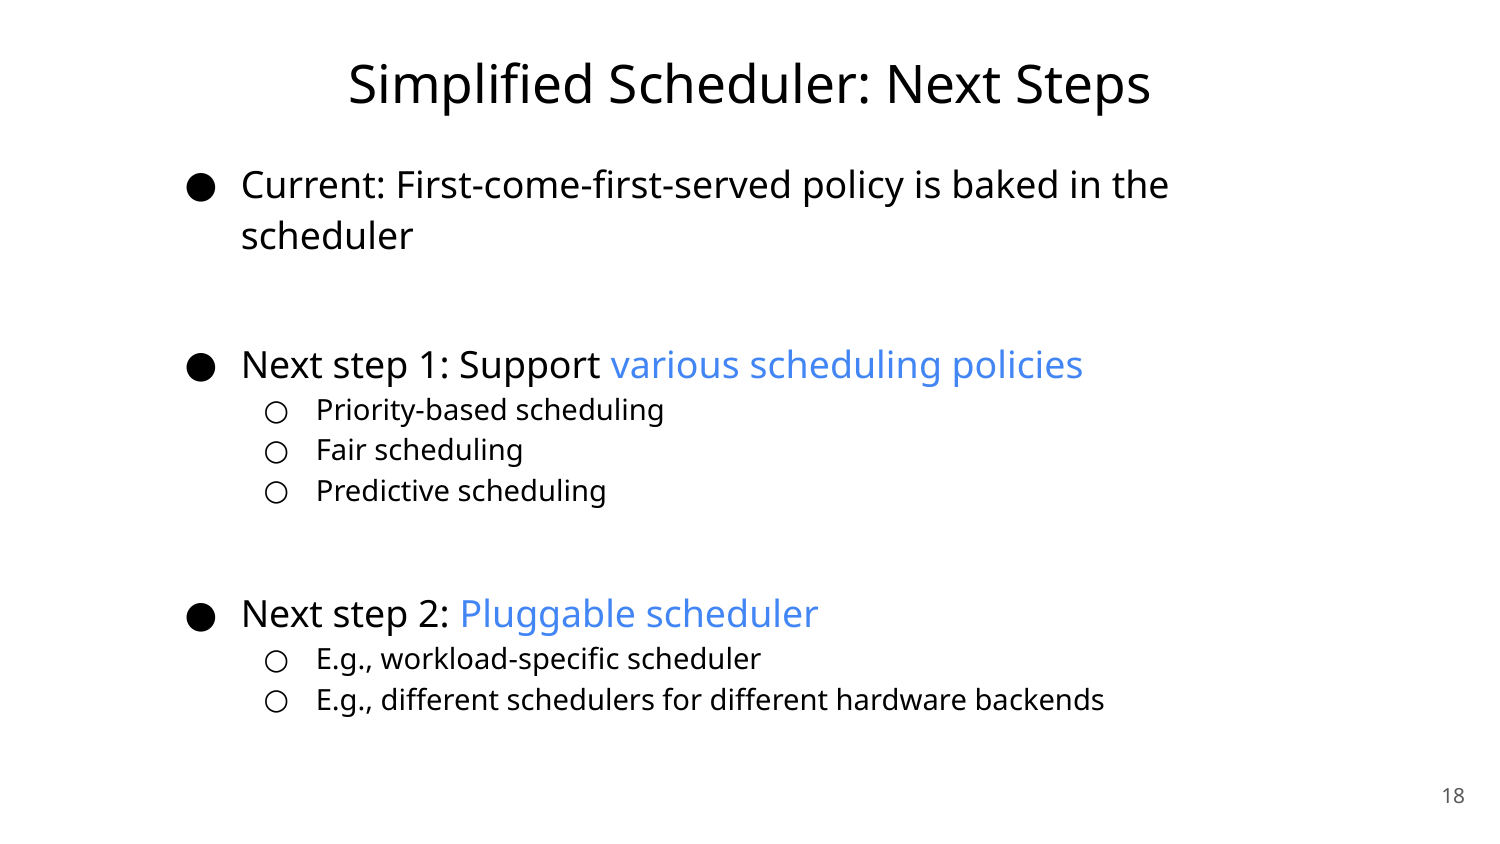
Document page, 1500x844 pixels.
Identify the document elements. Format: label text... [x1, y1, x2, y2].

list Current: First-come-first-served policy is baked in the scheduler Next step 1: Support various scheduling policies Priority-based scheduling Fair scheduling Predictive scheduling Next step 2: Pluggable scheduler E.g., workload-specific scheduler E.g., different schedulers for different hardware backends [150, 139, 1350, 777]
title Simplified Scheduler: Next Steps [51, 35, 1449, 130]
slide_number ‹#› [1389, 764, 1480, 830]
